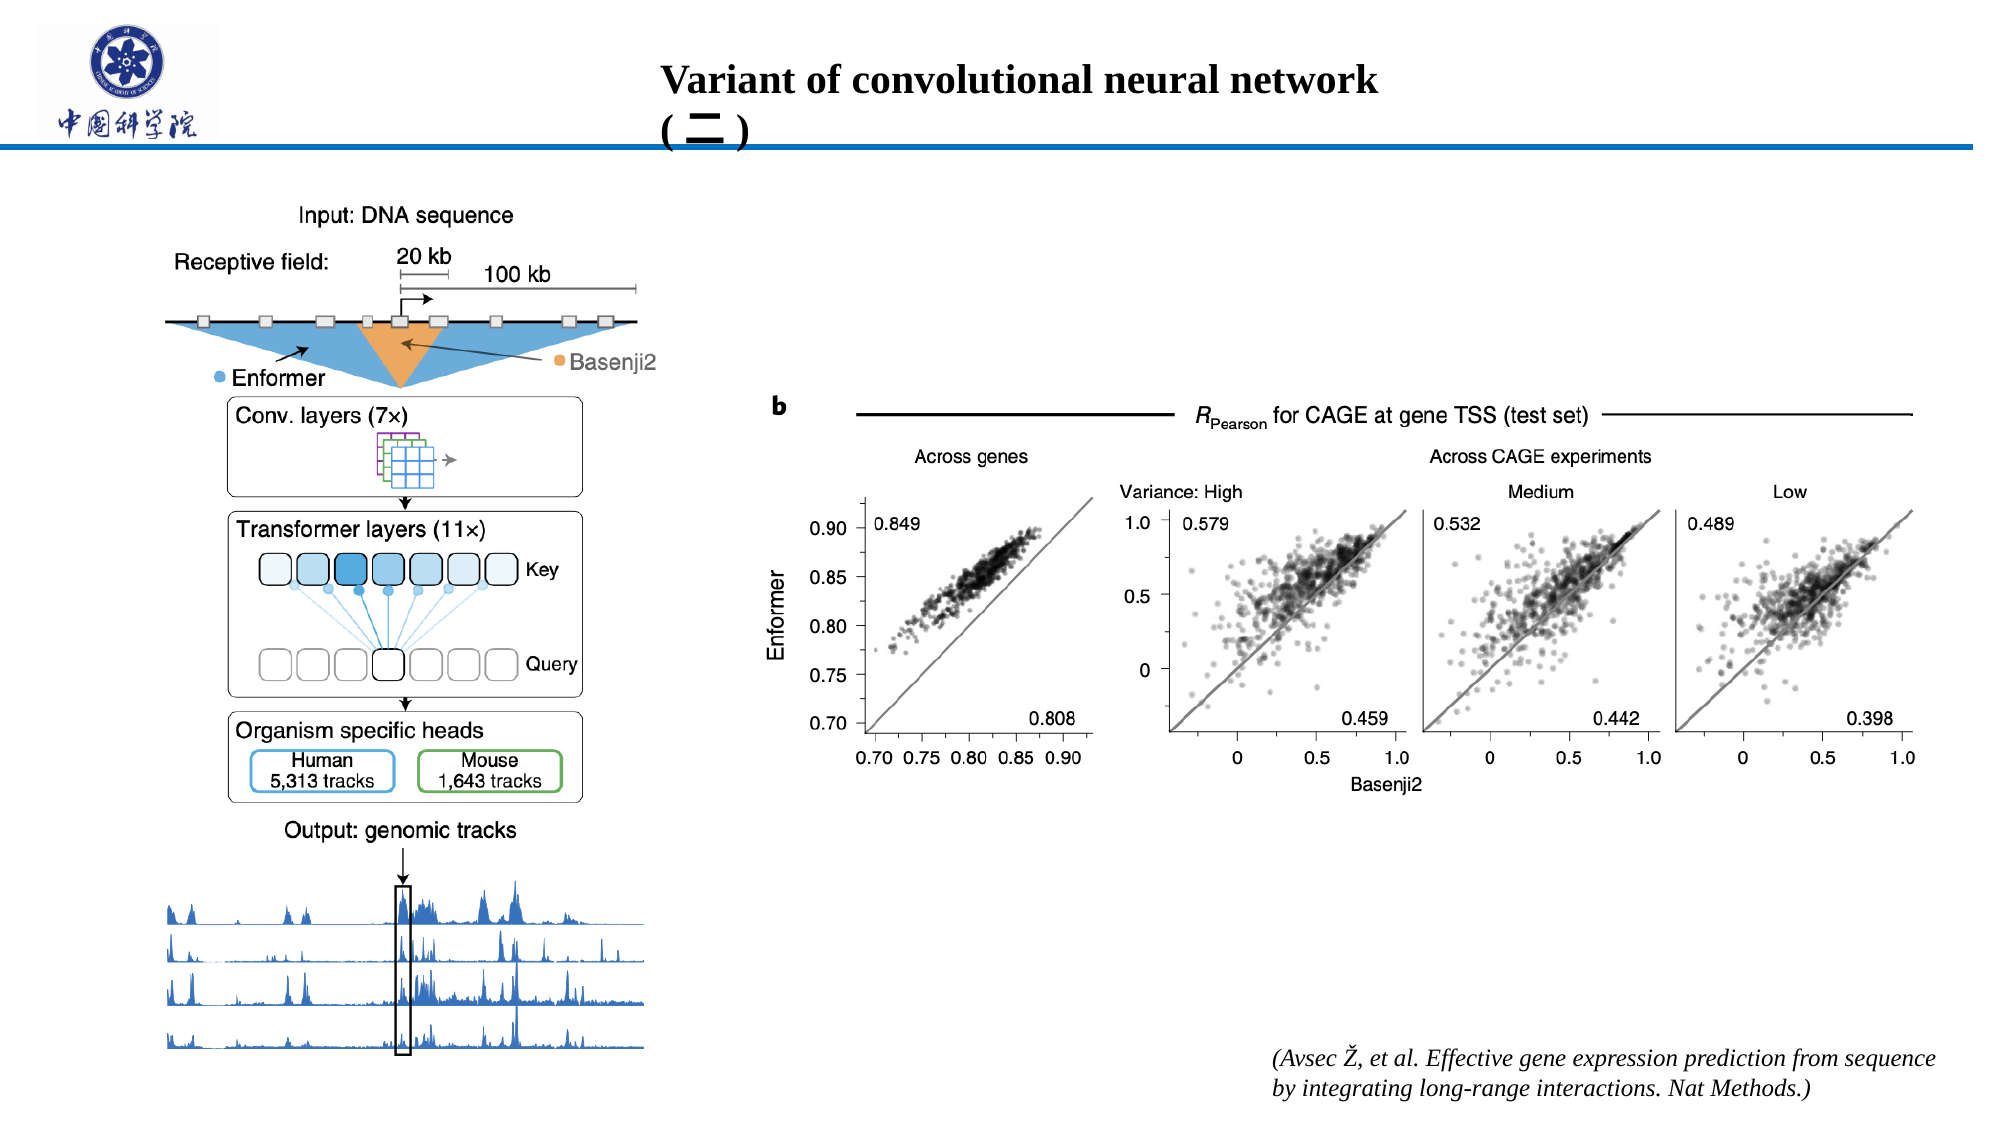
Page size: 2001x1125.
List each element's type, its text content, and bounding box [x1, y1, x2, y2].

picture [135, 183, 686, 1077]
text_box Variant of convolutional neural network(二) [645, 147, 1468, 159]
picture [744, 380, 1974, 800]
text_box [0, 24, 1974, 147]
text_box (Avsec Ž, et al. Effective gene expression prediction from sequence by integrating long-range interactions. Nat Methods.) [1257, 1033, 1974, 1109]
